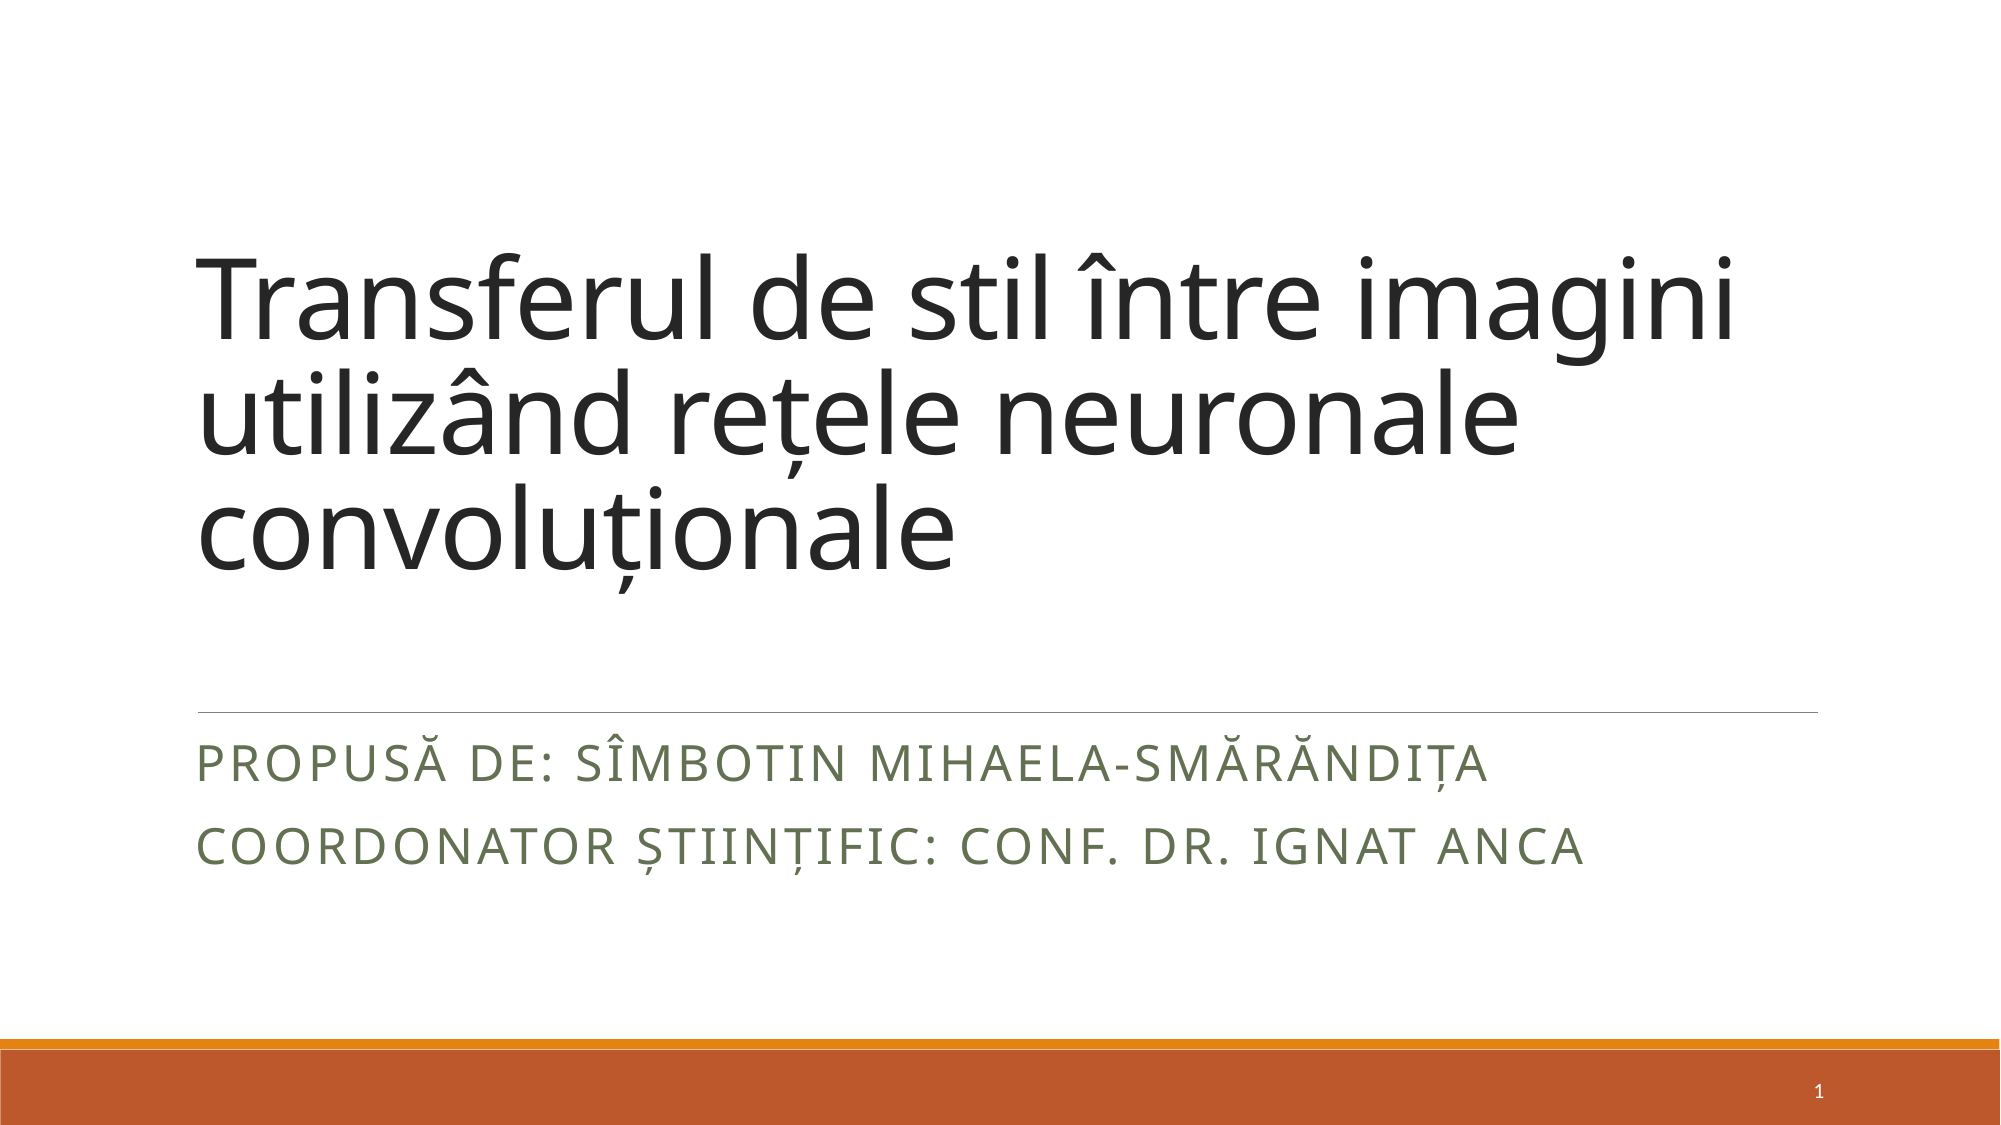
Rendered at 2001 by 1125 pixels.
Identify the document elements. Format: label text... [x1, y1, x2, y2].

slide_number 1 [1624, 1059, 1840, 1120]
title Transferul de stil între imagini utilizând rețele neuronale convoluționale [180, 124, 1830, 600]
subtitle Propusă de: Sîmbotin Mihaela-Smărăndița Coordonator Științific: Conf. Dr. Ignat Anca [180, 730, 1831, 919]
